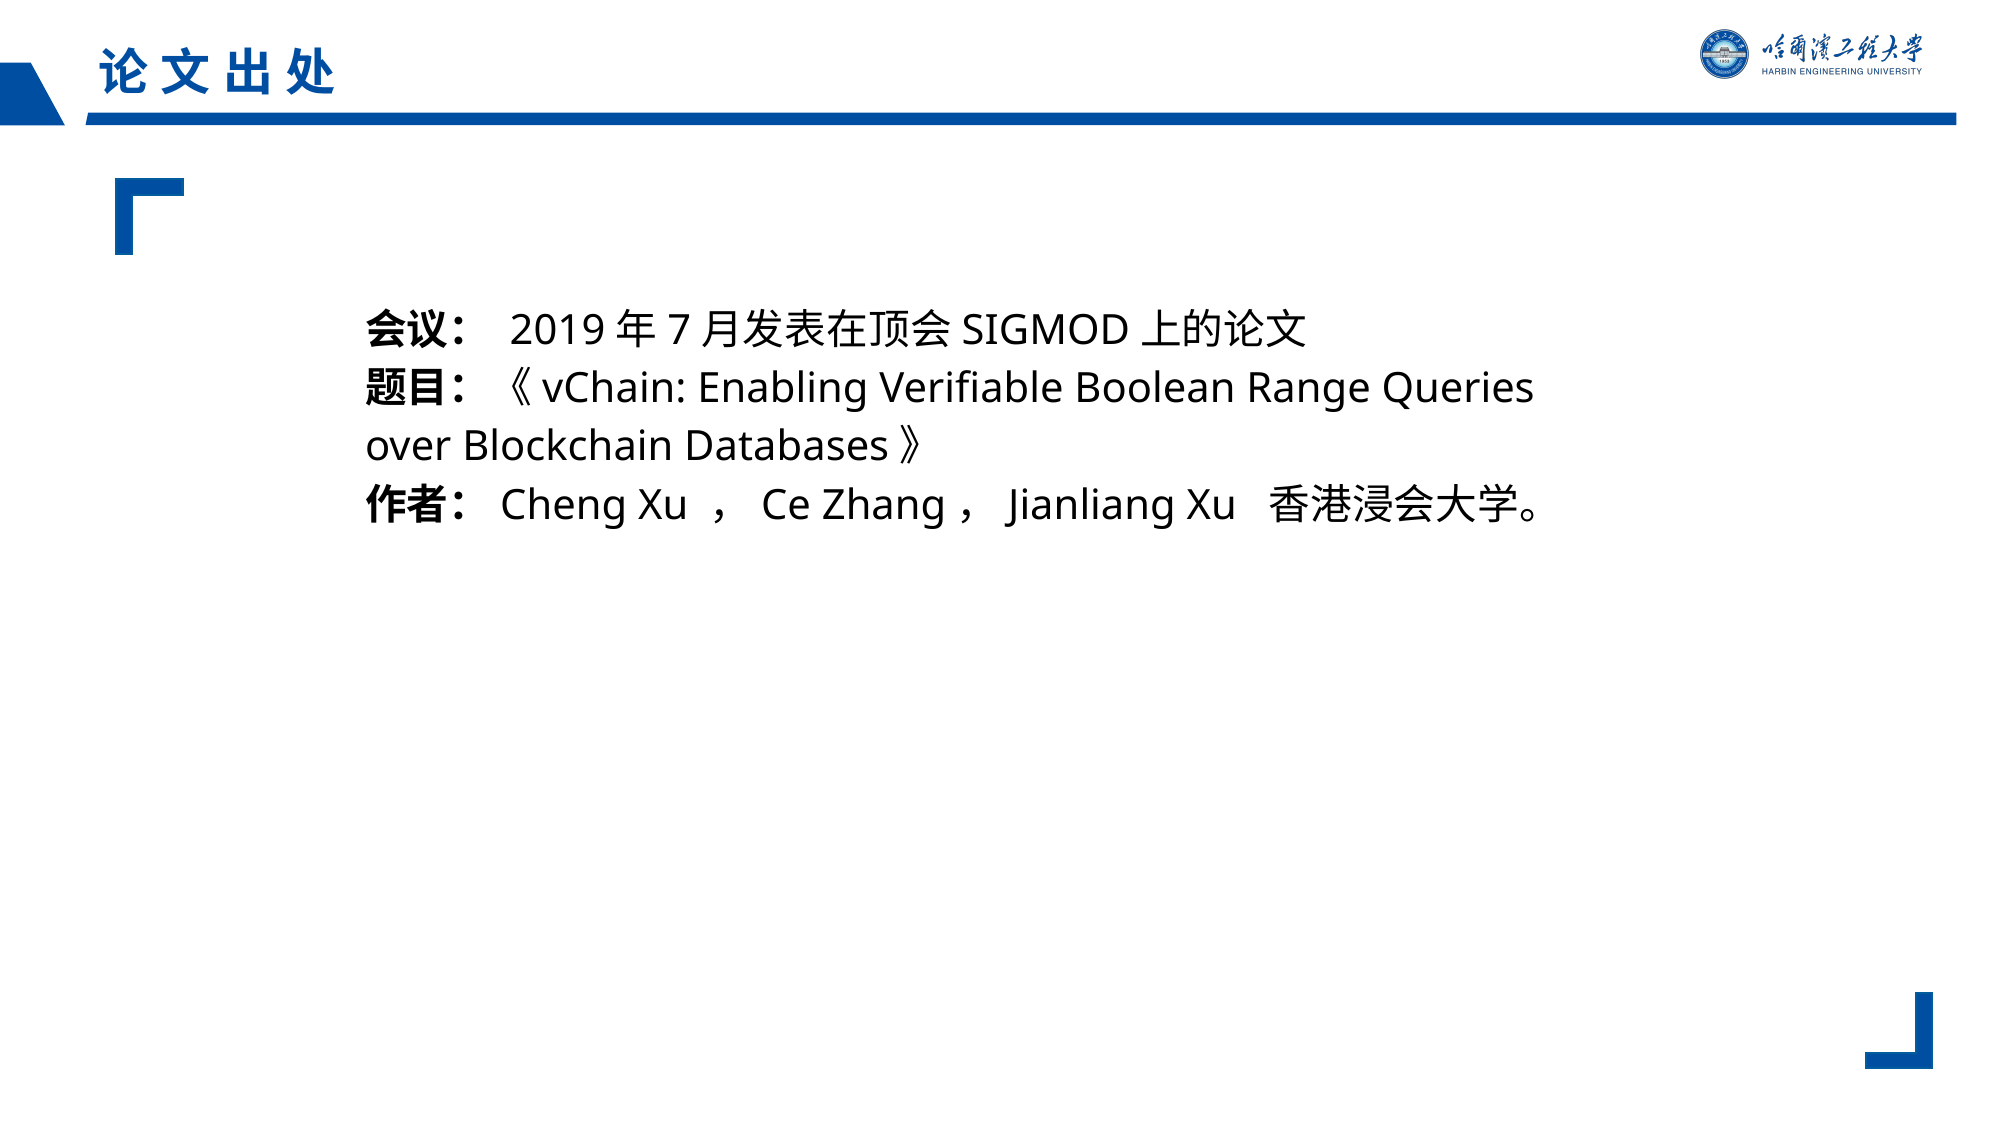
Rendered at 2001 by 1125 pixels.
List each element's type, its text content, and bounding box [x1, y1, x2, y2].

text_box [0, 61, 67, 127]
text_box [1865, 992, 1933, 1069]
text_box [84, 111, 1958, 127]
picture [1689, 21, 1933, 87]
text_box 论文出处 [98, 37, 1214, 103]
text_box 会议： 2019年7月发表在顶会SIGMOD上的论文 题目：《vChain: Enabling Verifiable Boolean Range Queries over Blockchain Databases》 作者：Cheng Xu ，Ce Zhang，Jianliang Xu 香港浸会大学。 [344, 284, 1620, 538]
text_box [115, 178, 184, 255]
